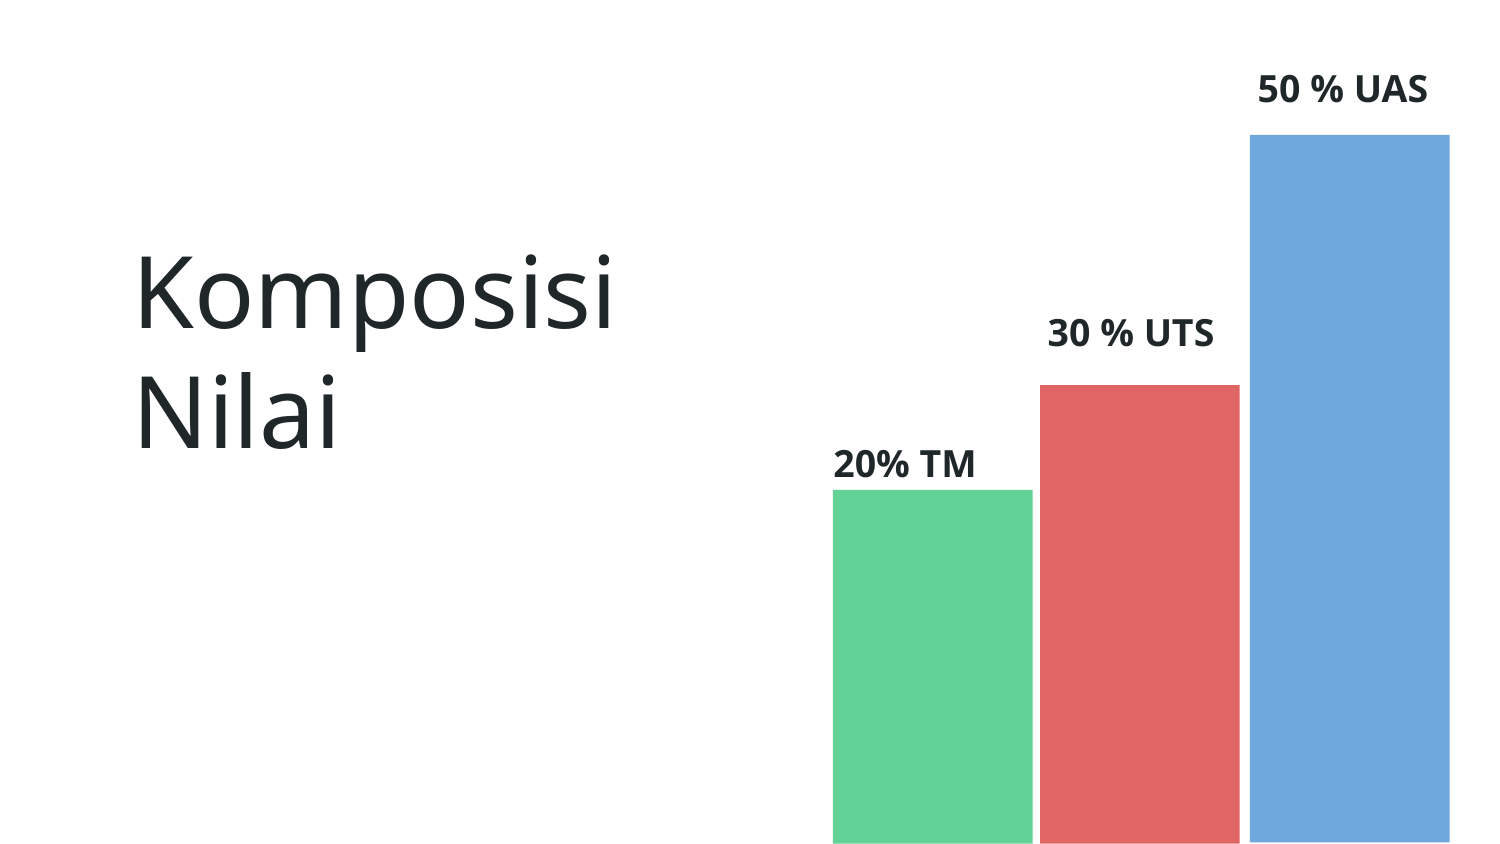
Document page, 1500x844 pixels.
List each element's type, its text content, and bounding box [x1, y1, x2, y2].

text_box [832, 489, 1033, 844]
list 30 % UTS [1032, 282, 1248, 370]
list 20% TM [818, 413, 1033, 501]
text_box [1249, 134, 1450, 843]
title Komposisi Nilai [117, 359, 718, 484]
text_box [1040, 385, 1240, 844]
list 50 % UAS [1242, 37, 1457, 125]
